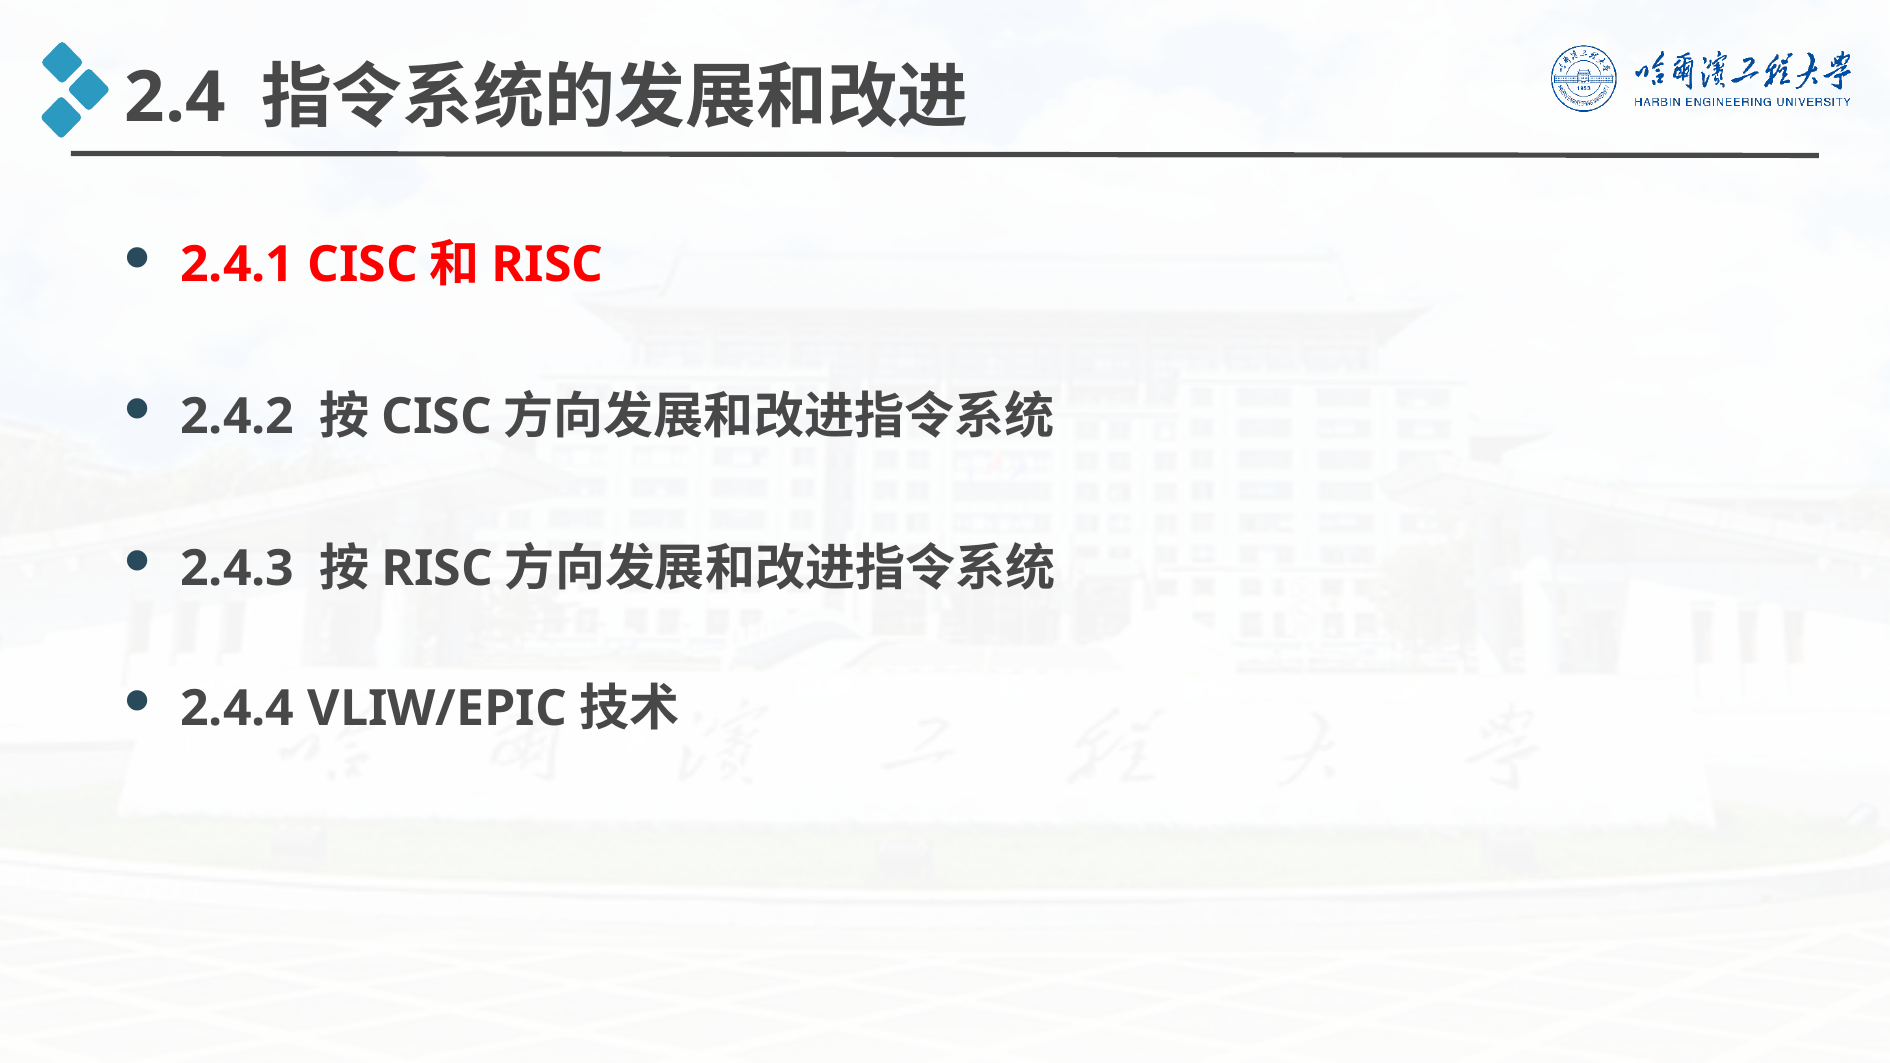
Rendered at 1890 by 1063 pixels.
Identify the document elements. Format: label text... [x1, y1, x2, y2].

picture [1536, 28, 1865, 128]
text_box [41, 97, 82, 138]
text_box 2.4 指令系统的发展和改进 [109, 43, 1036, 144]
text_box [68, 69, 109, 110]
text_box 2.4.1 CISC和RISC 2.4.2 按CISC方向发展和改进指令系统 2.4.3 按RISC方向发展和改进指令系统 2.4.4 VLIW/EPIC技术 [109, 224, 1760, 1037]
text_box [42, 42, 83, 83]
